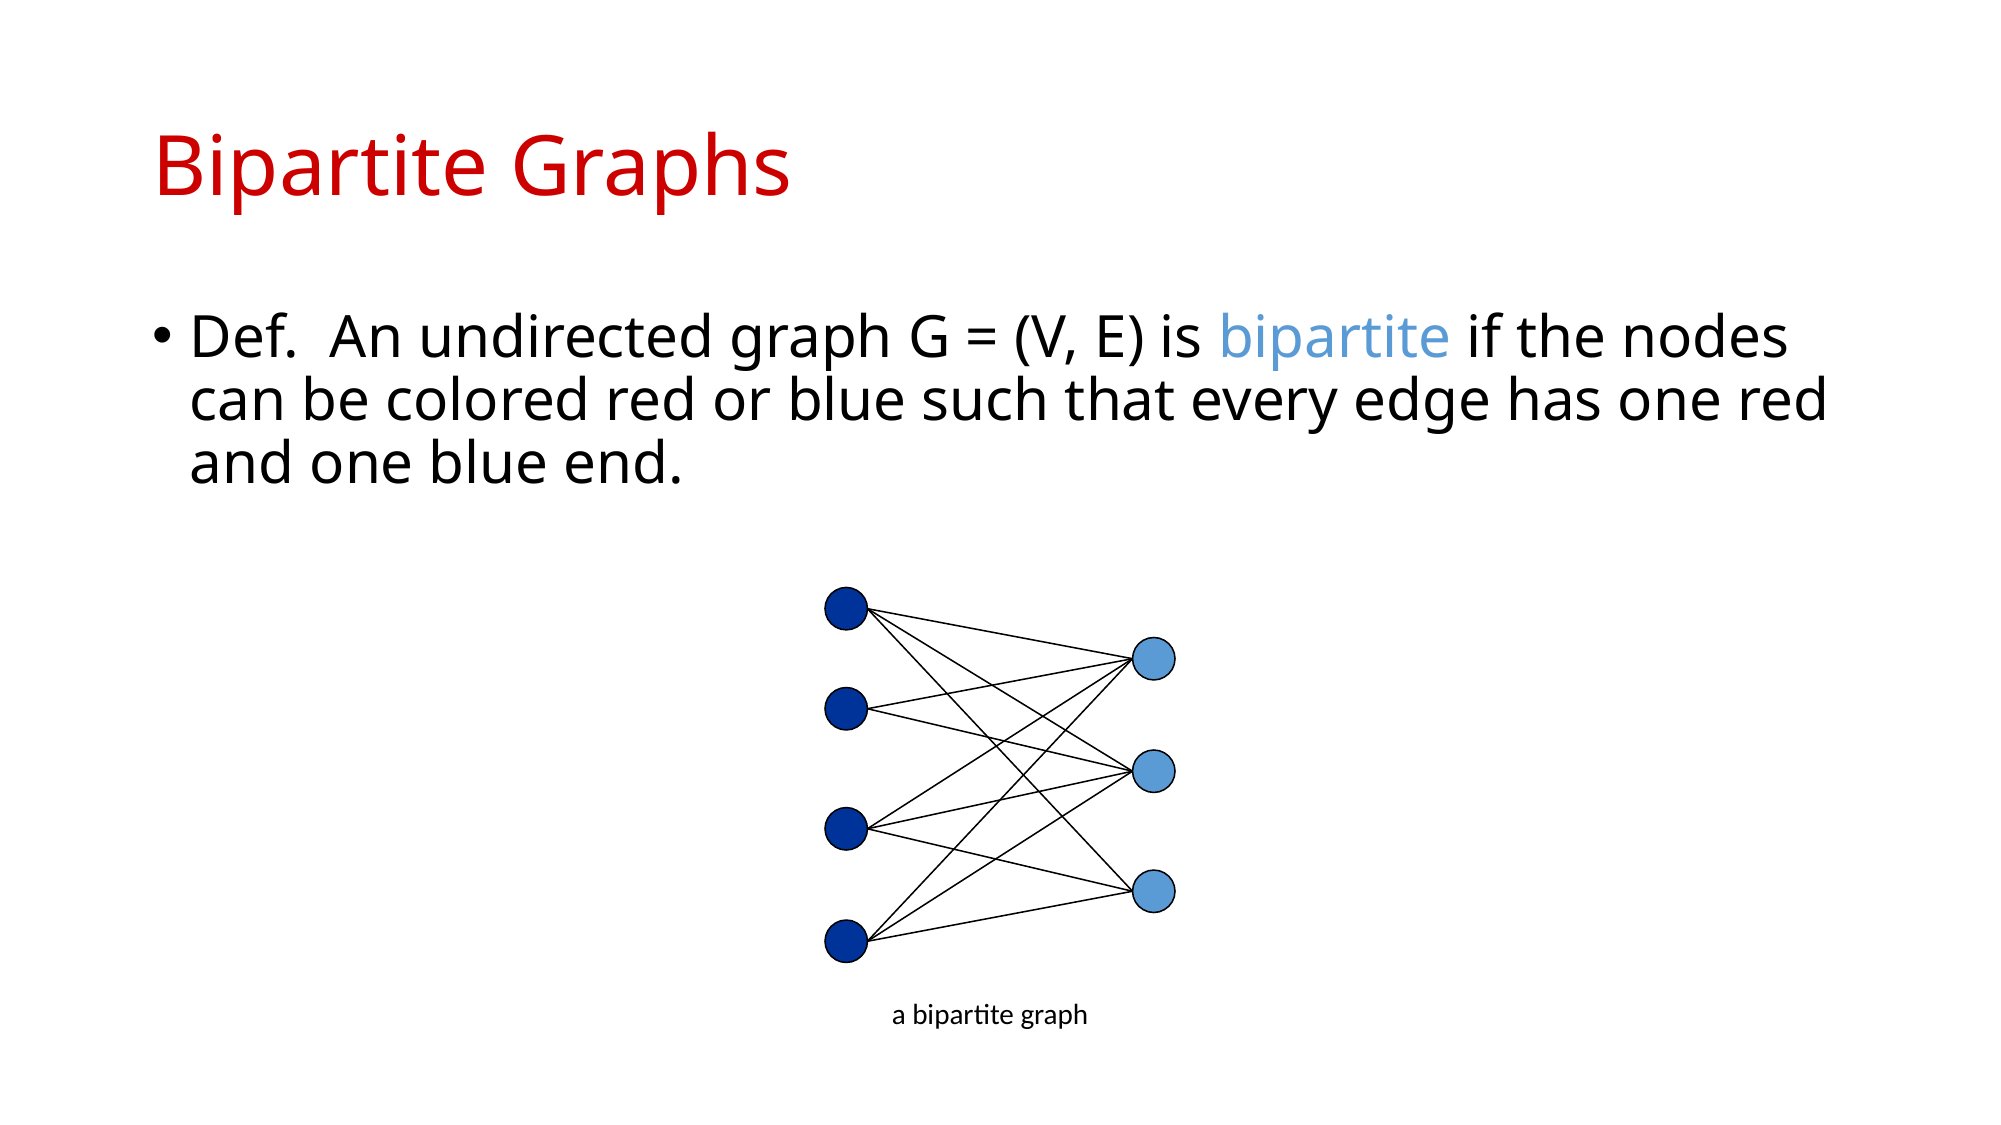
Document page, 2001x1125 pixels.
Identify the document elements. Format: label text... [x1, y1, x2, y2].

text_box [867, 658, 1133, 942]
text_box [825, 920, 868, 963]
text_box [1133, 637, 1176, 680]
text_box [825, 807, 867, 851]
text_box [867, 608, 1133, 658]
text_box a bipartite graph [876, 987, 1104, 1038]
text_box [825, 687, 867, 730]
text_box [1133, 870, 1176, 913]
title Bipartite Graphs [137, 59, 1863, 278]
list Def. An undirected graph G = (V, E) is bipartite if the nodes can be colored red or blue such that every edge has one red and one blue end. [137, 299, 1863, 1014]
text_box [825, 587, 868, 630]
text_box [1133, 750, 1176, 793]
